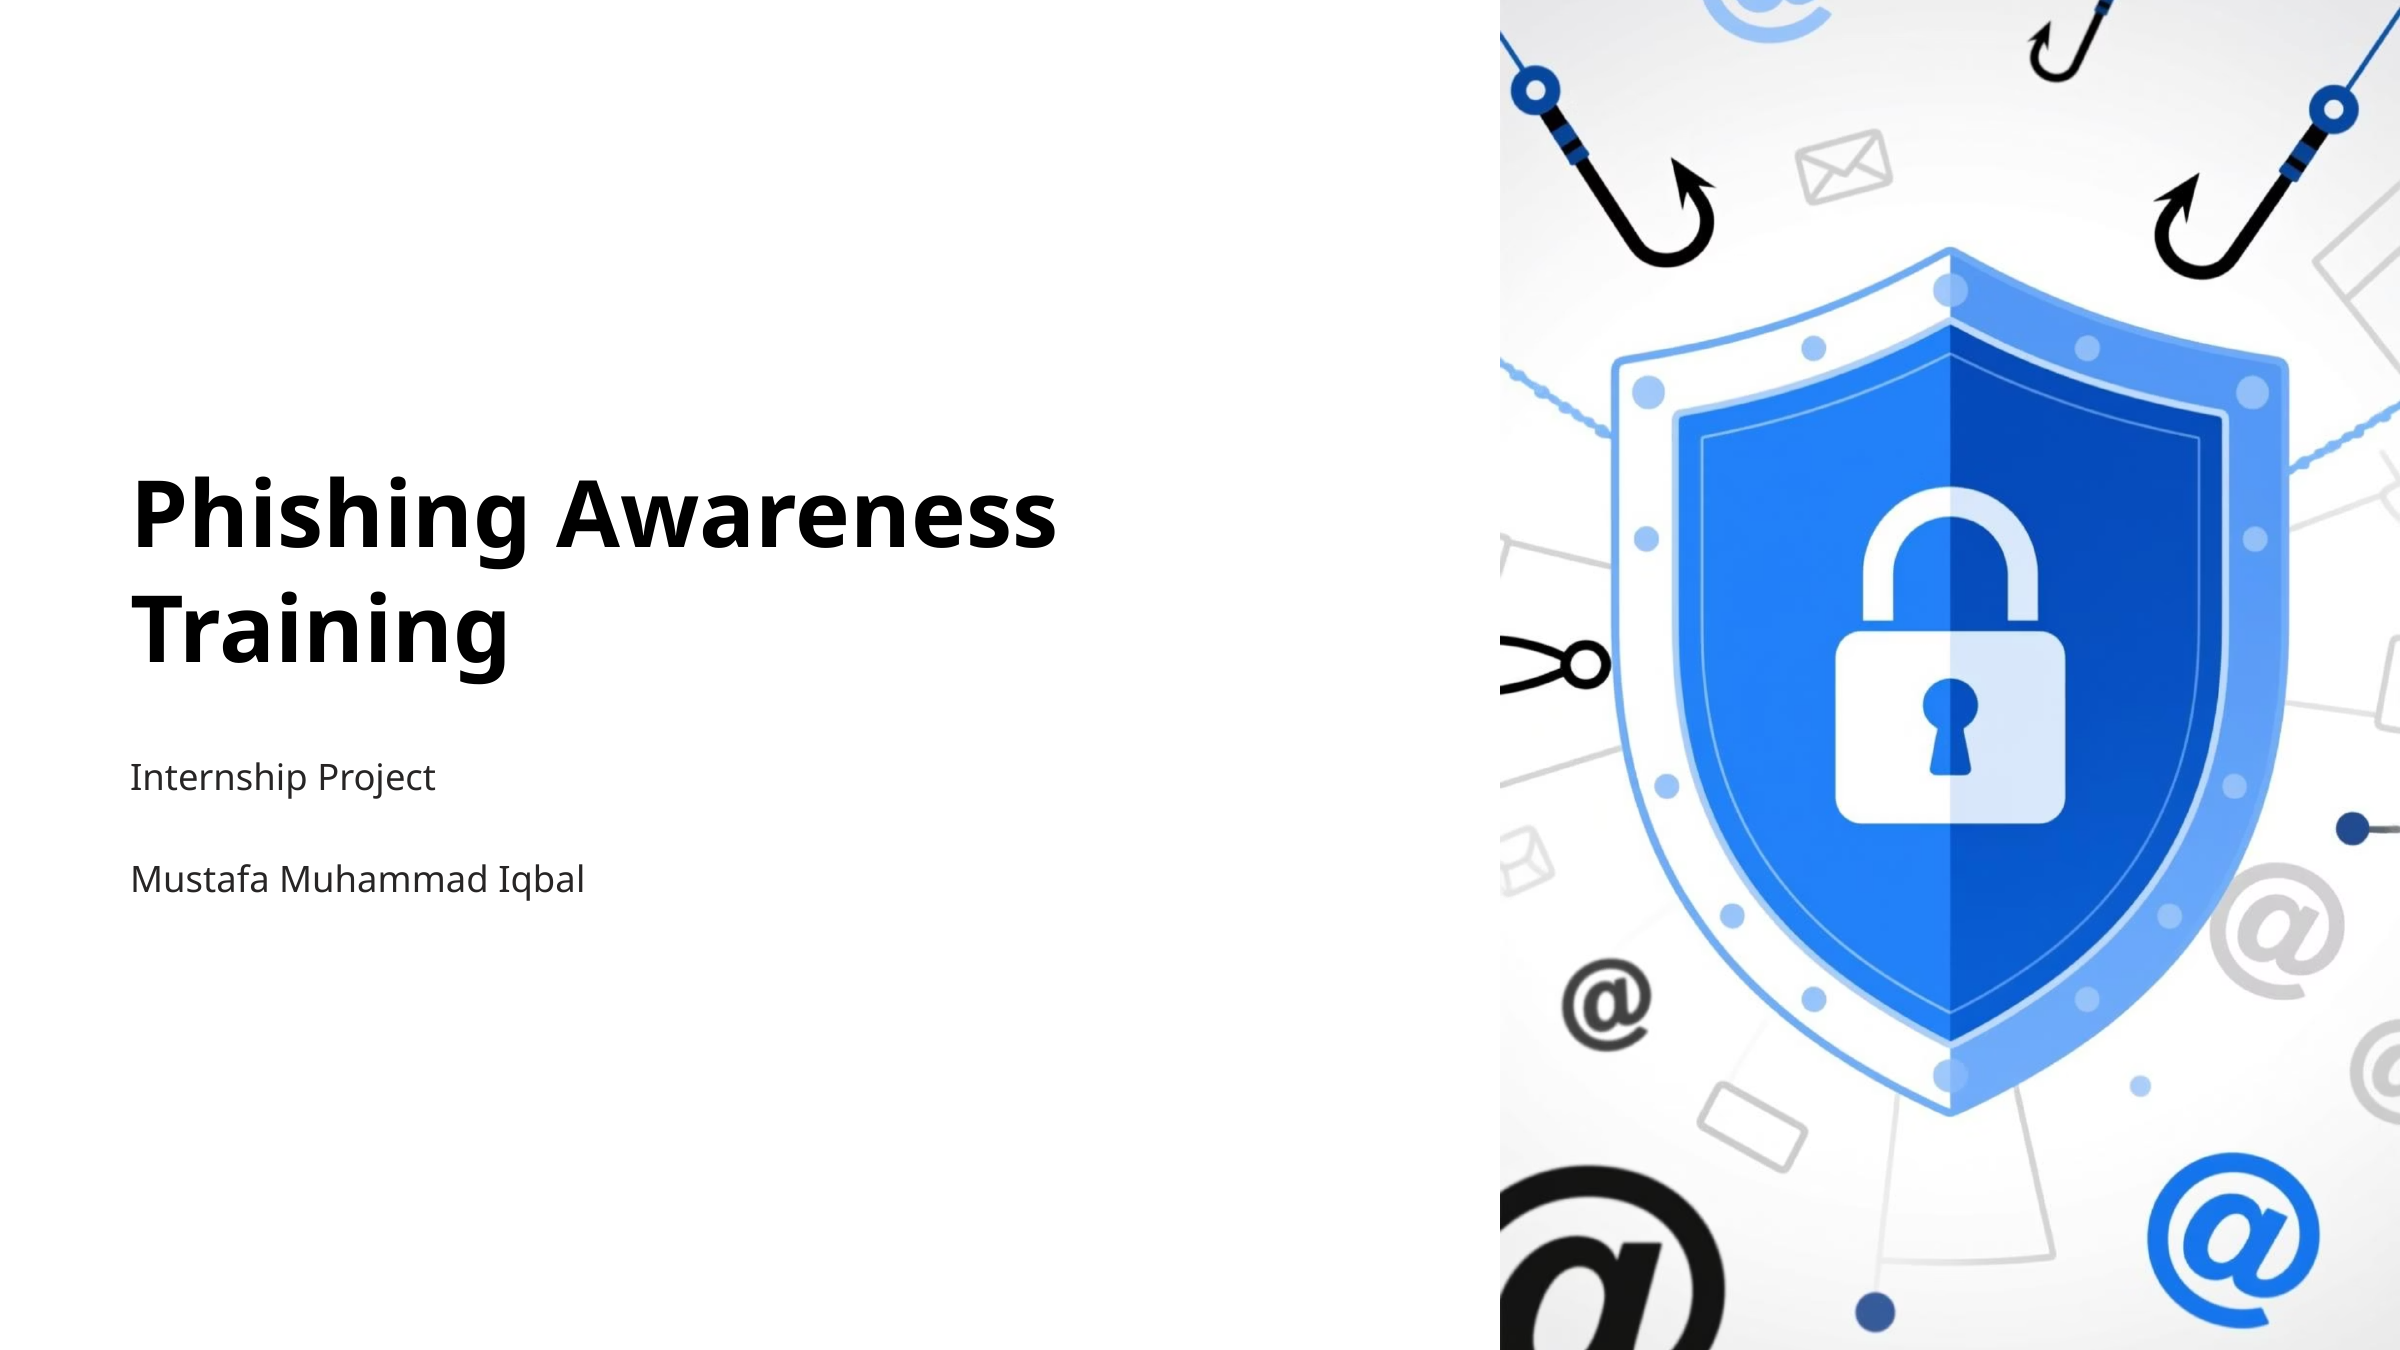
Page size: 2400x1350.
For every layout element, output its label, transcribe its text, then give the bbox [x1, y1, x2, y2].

picture [1499, 0, 2400, 1350]
text_box Mustafa Muhammad Iqbal [130, 840, 1370, 900]
text_box Internship Project [130, 738, 1370, 799]
text_box Phishing Awareness Training [130, 450, 1370, 683]
